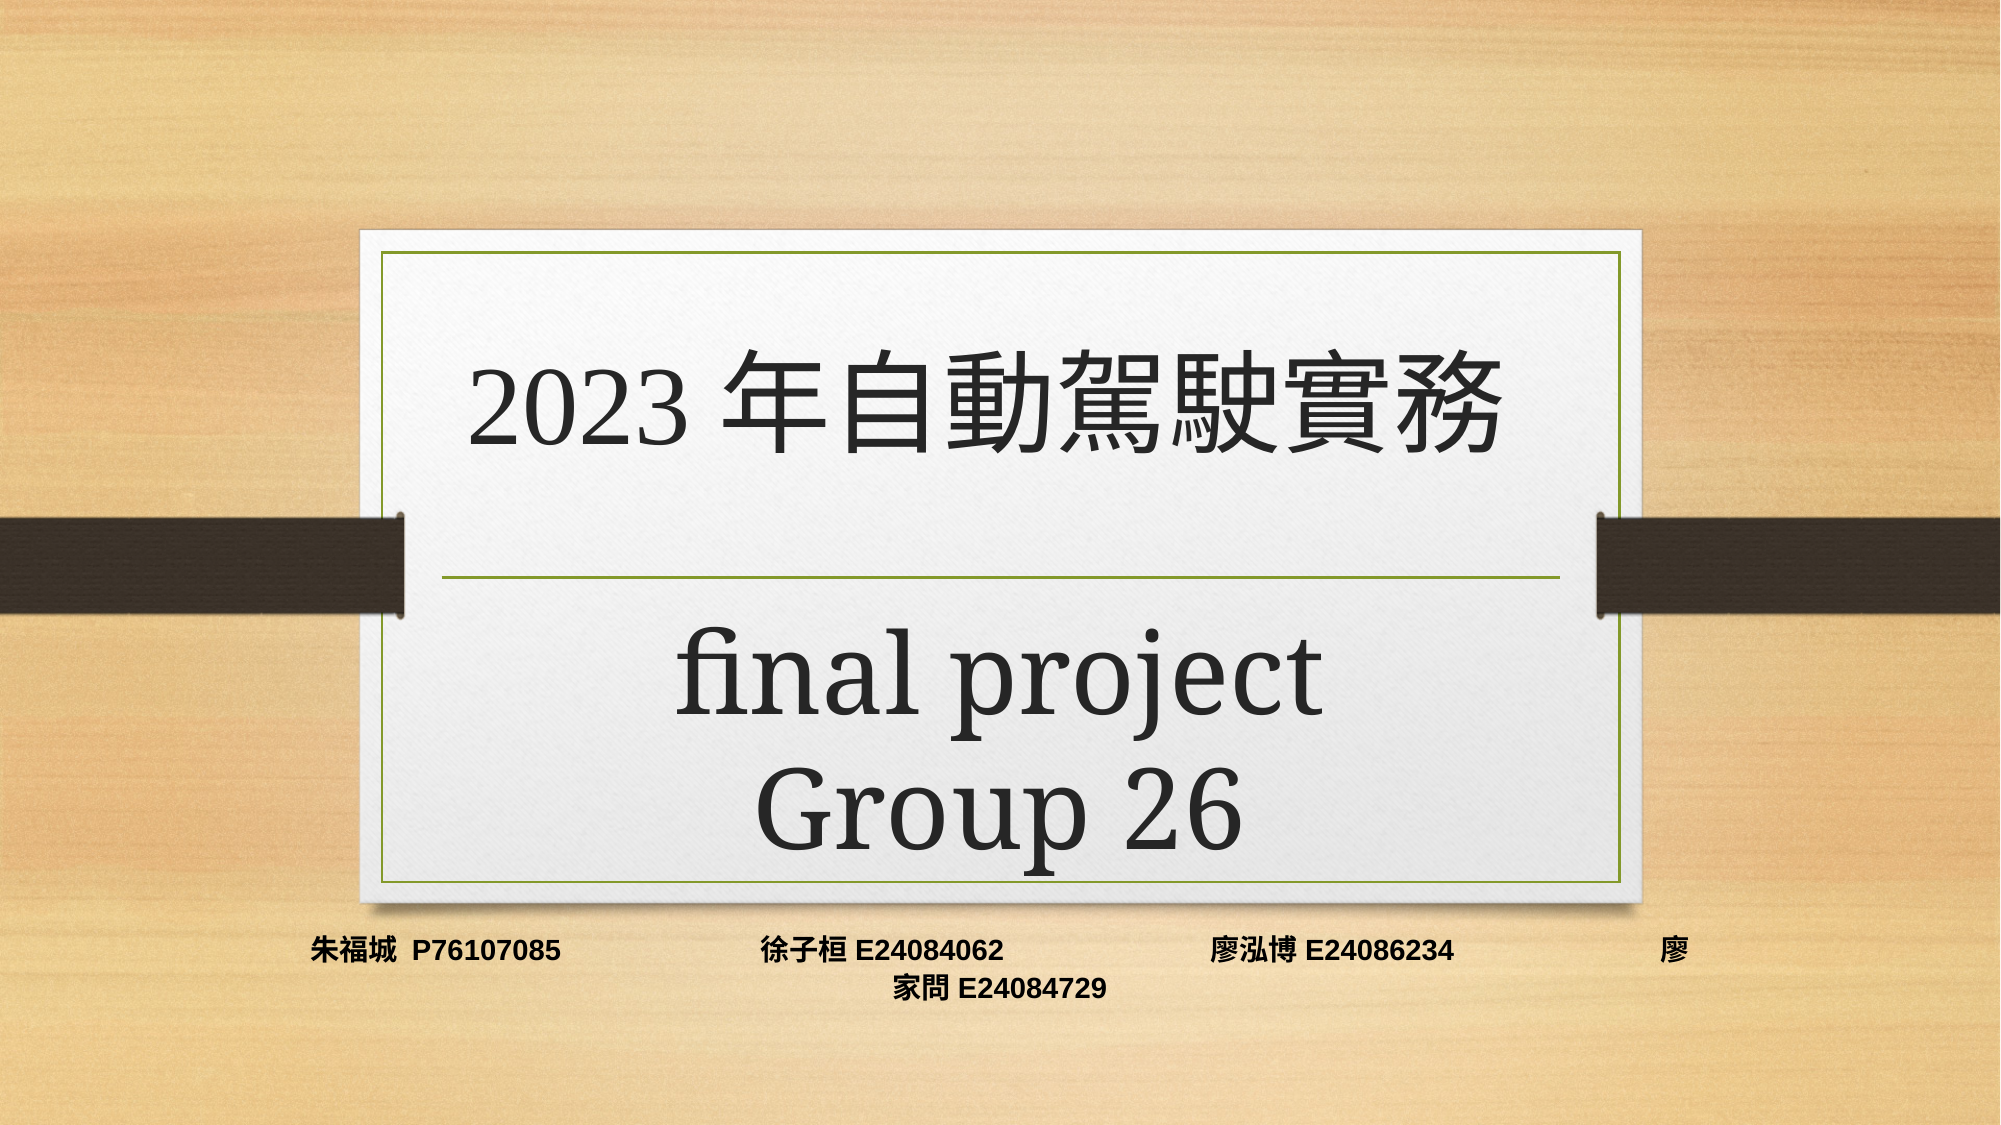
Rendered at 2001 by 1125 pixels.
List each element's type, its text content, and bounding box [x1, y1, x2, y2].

text_box 朱福城 P76107085 徐子桓E24084062 廖泓博E24086234 廖家問E24084729 [284, 921, 1715, 1125]
title 2023年自動駕駛實務 final project Group 26 [249, 487, 1750, 880]
picture [0, 0, 2001, 1125]
